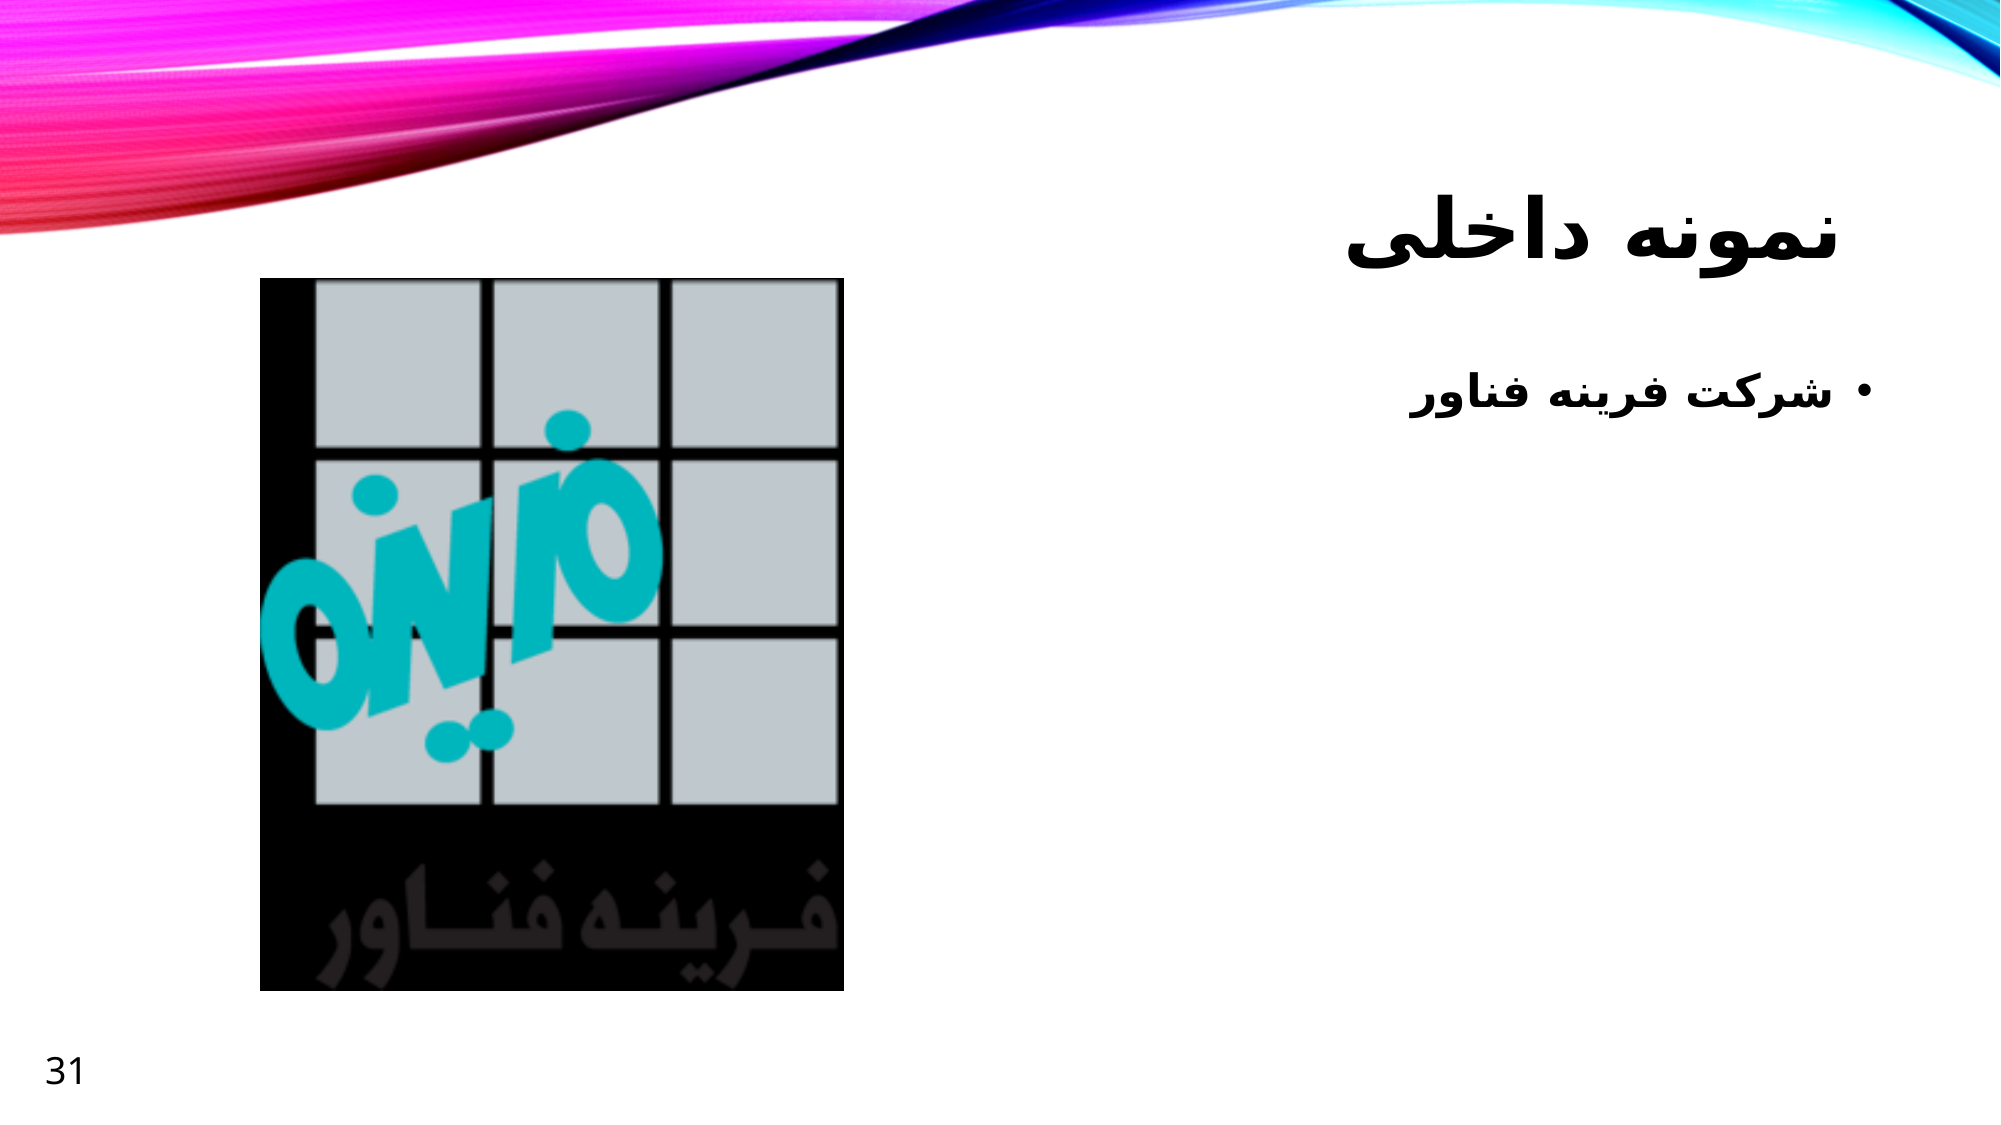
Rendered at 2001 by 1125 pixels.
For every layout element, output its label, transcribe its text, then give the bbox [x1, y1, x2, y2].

title نمونه داخلی [474, 125, 1888, 338]
picture [0, 0, 2000, 237]
text_box 31 [20, 1039, 113, 1100]
picture [1890, 0, 2000, 75]
picture [259, 277, 844, 991]
list شرکت فرینه فناور [112, 360, 1888, 1021]
picture [1910, 0, 2000, 45]
